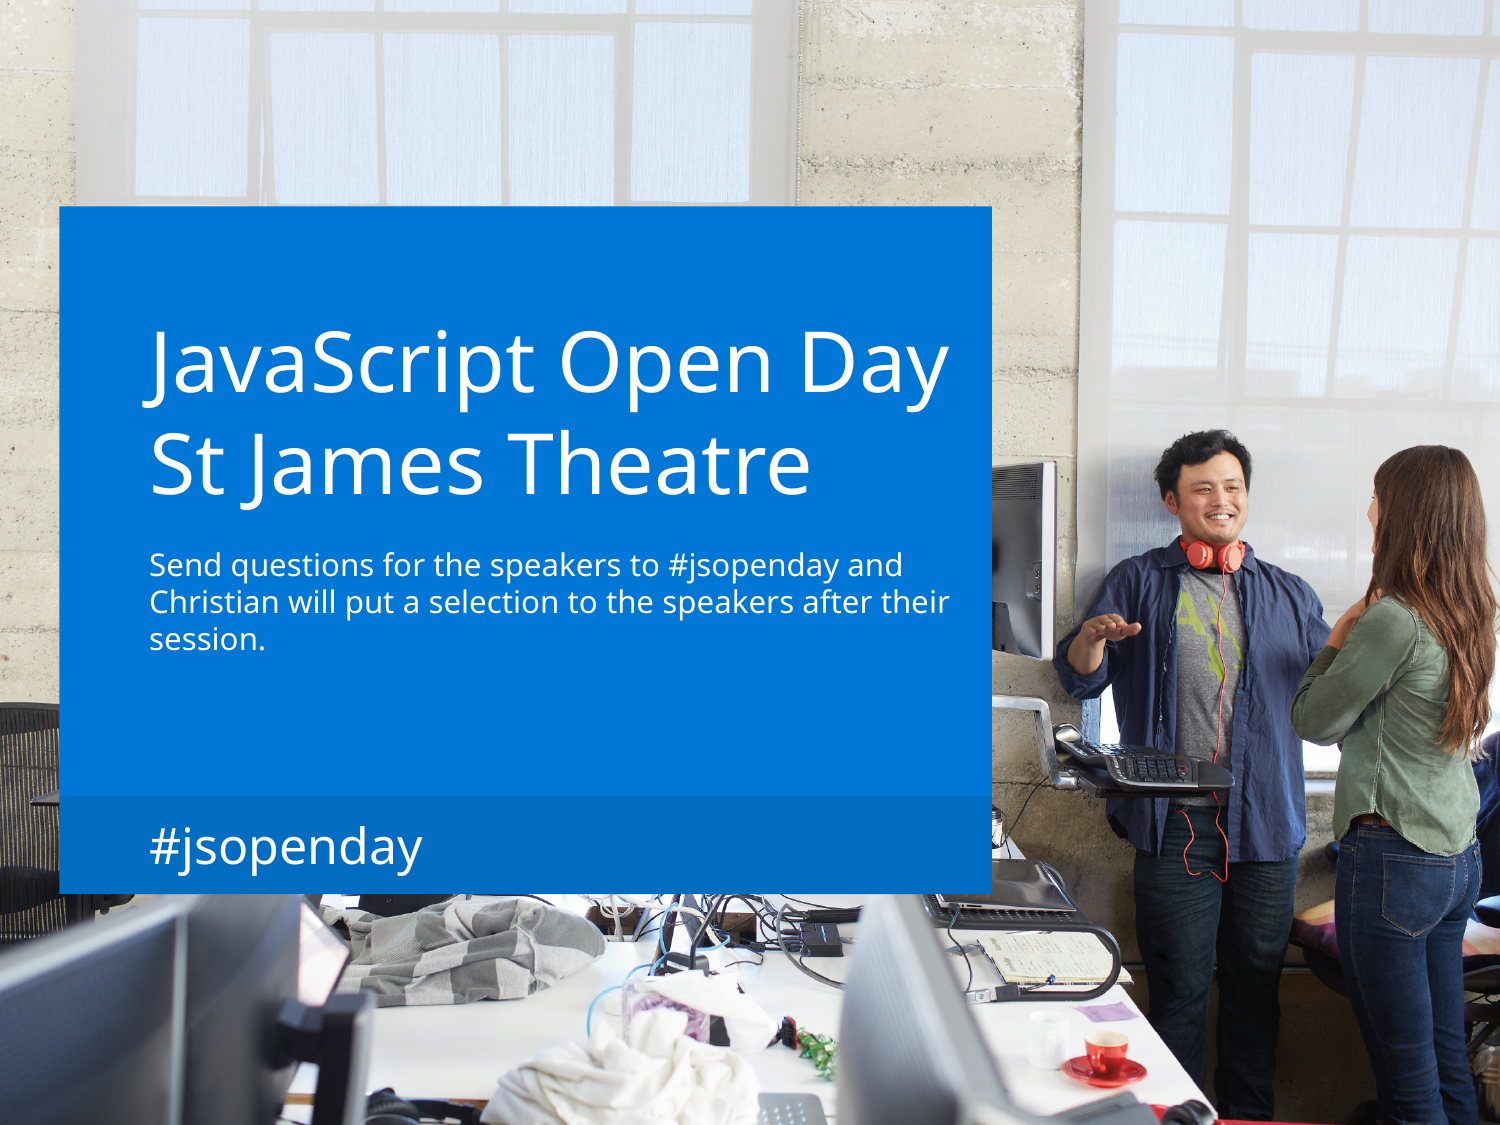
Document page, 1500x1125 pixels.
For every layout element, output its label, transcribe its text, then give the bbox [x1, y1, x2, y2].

text_box JavaScript Open Day St James Theatre Send questions for the speakers to #jsopenday and Christian will put a selection to the speakers after their session. [58, 205, 993, 795]
picture [0, 0, 1500, 1125]
text_box #jsopenday [58, 795, 993, 895]
